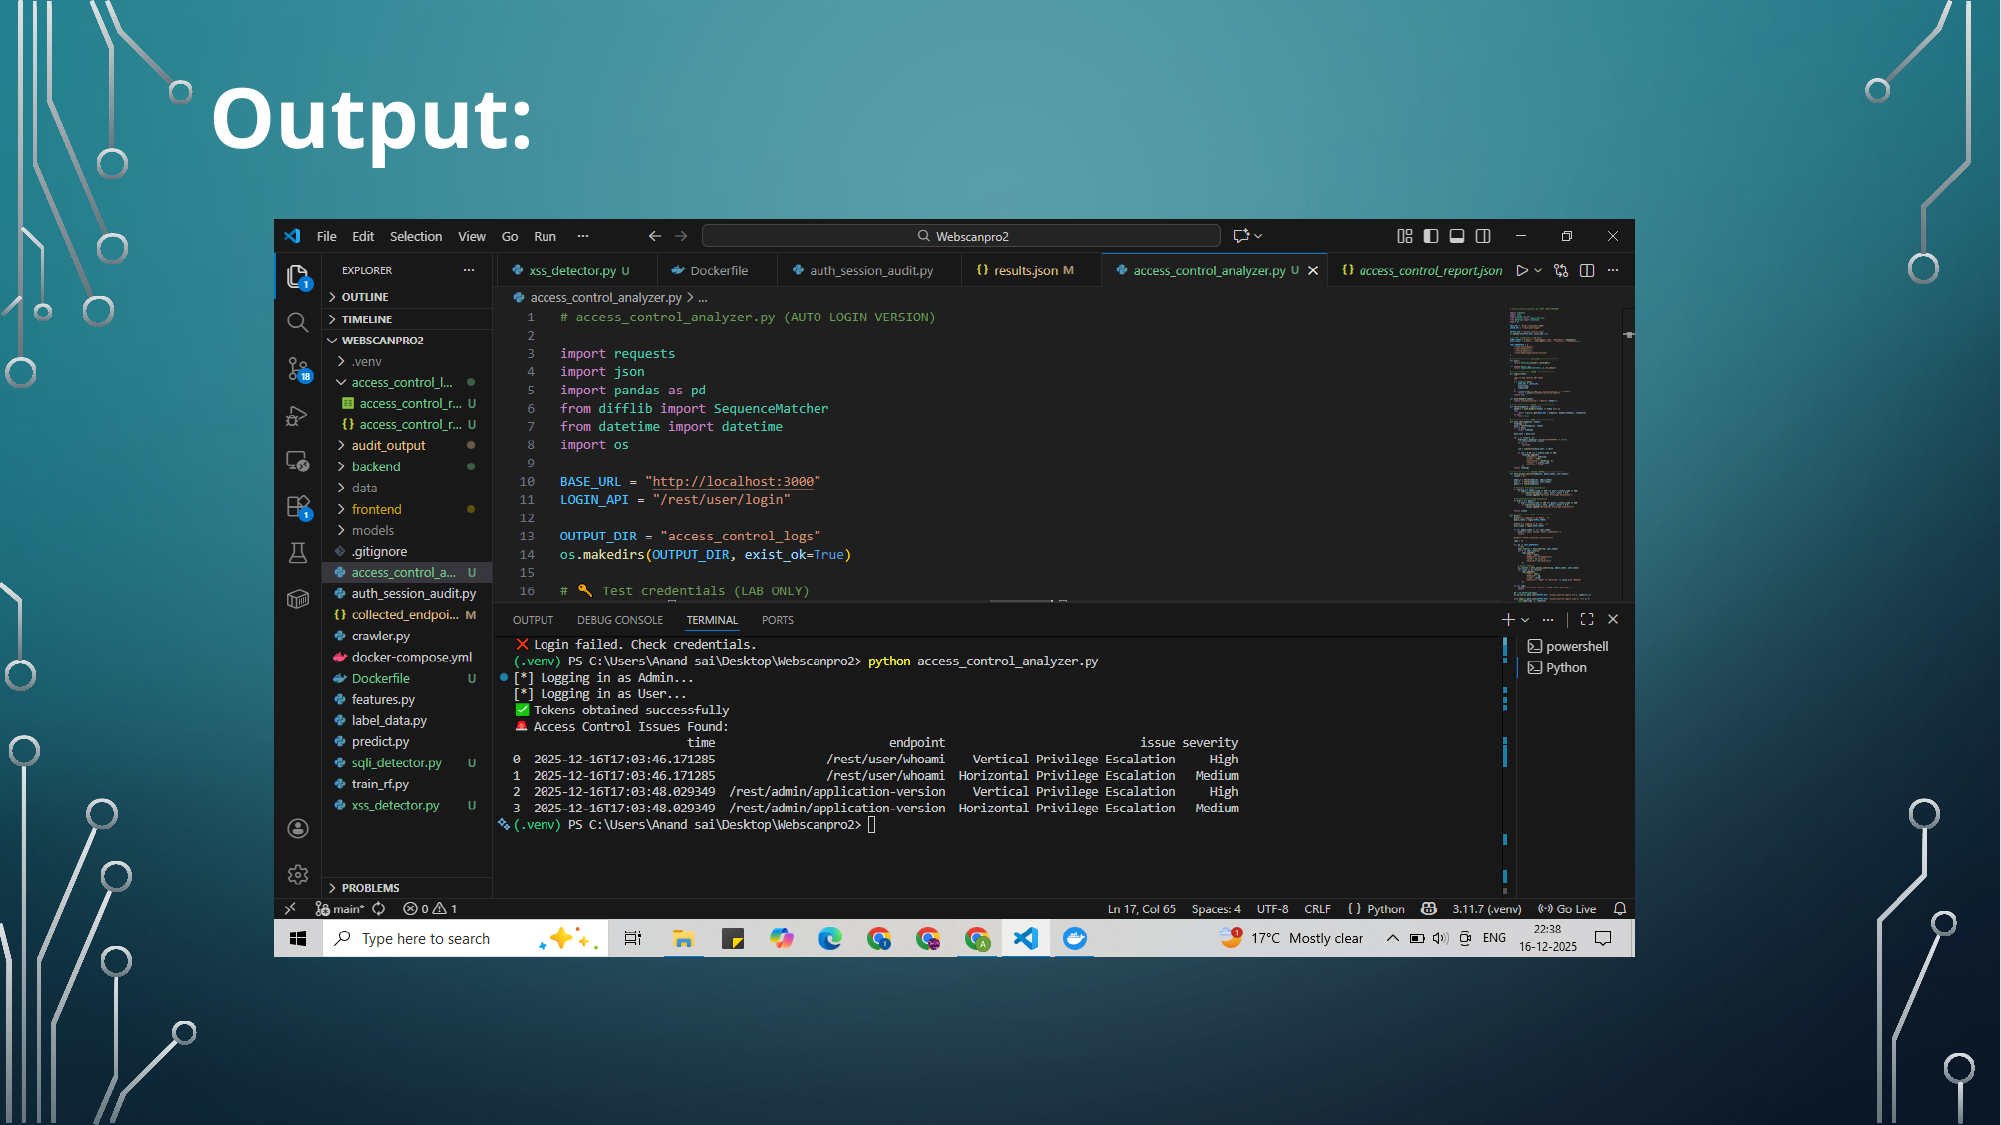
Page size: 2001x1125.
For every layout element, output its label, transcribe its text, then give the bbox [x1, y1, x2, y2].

picture [274, 219, 1636, 957]
text_box Output: [194, 57, 788, 173]
